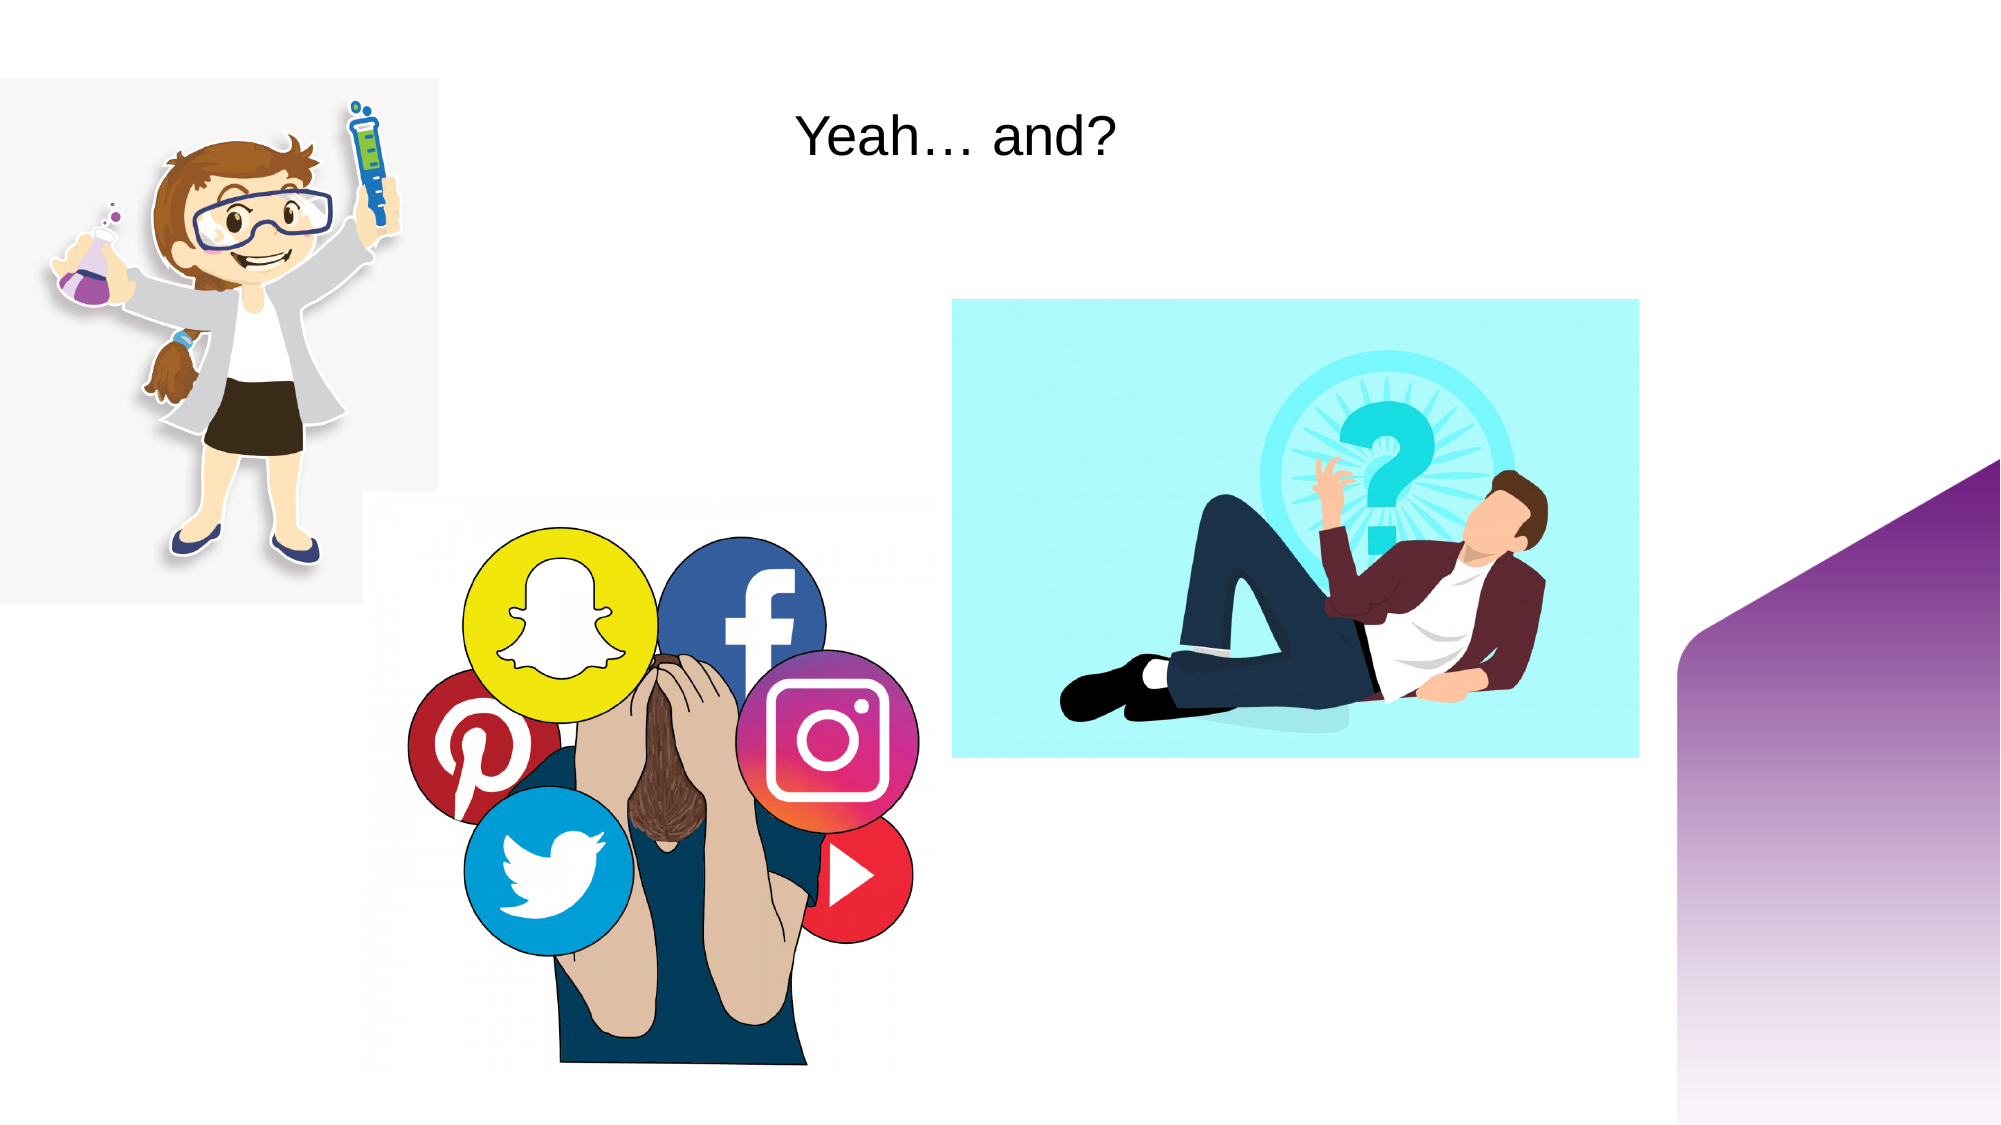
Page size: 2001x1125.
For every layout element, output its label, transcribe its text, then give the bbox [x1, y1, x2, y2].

picture [361, 491, 942, 1071]
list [0, 77, 438, 604]
picture [952, 200, 2000, 1125]
title Yeah… and? [442, 88, 1775, 179]
